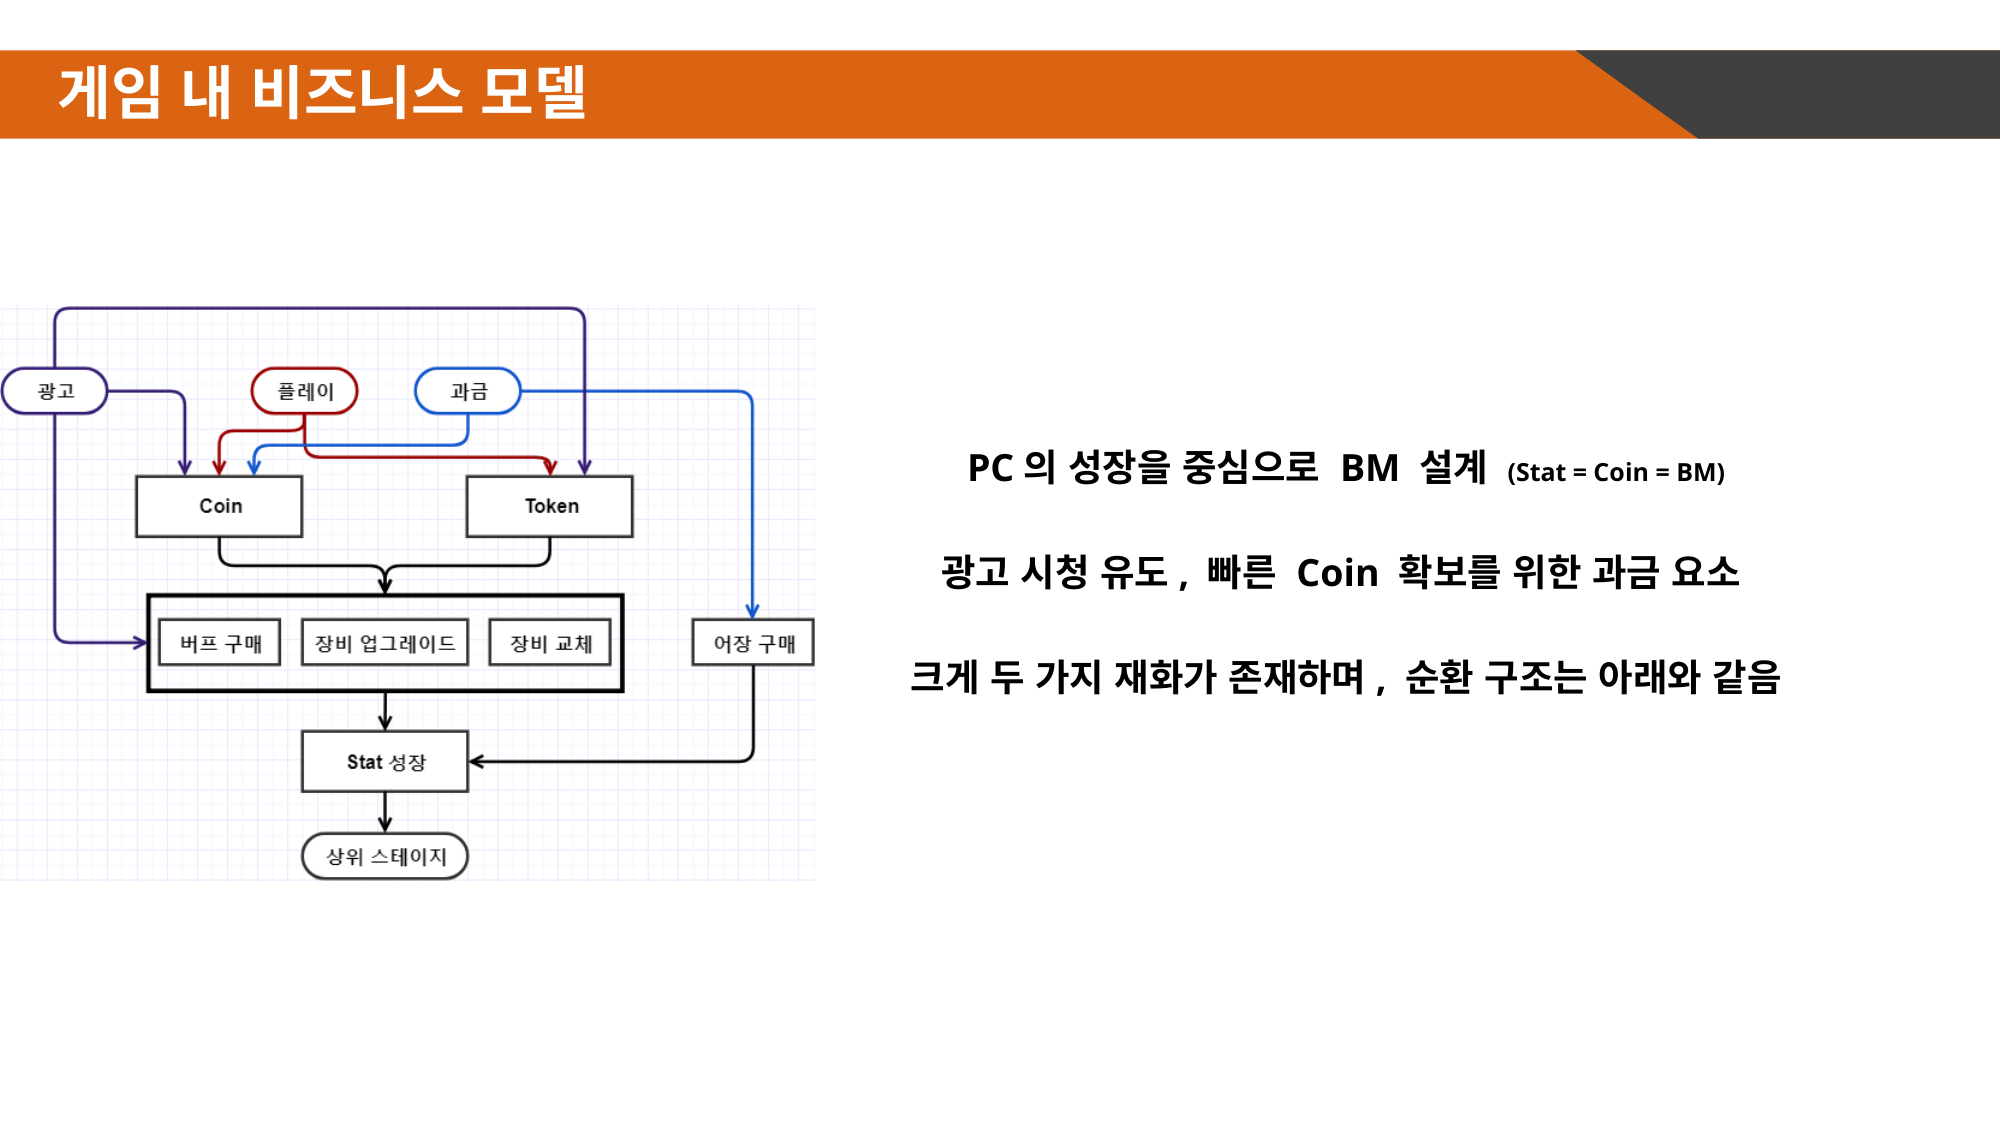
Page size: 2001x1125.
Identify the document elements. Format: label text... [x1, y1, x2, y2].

text_box [0, 49, 1697, 140]
text_box PC의 성장을 중심으로 BM 설계 (Stat = Coin = BM) 광고 시청 유도, 빠른 Coin 확보를 위한 과금 요소 크게 두 가지 재화가 존재하며, 순환 구조는 아래와 같음 [816, 436, 1891, 706]
picture [0, 305, 816, 882]
text_box 게임 내 비즈니스 모델 [42, 48, 703, 134]
text_box [1572, 49, 2000, 140]
